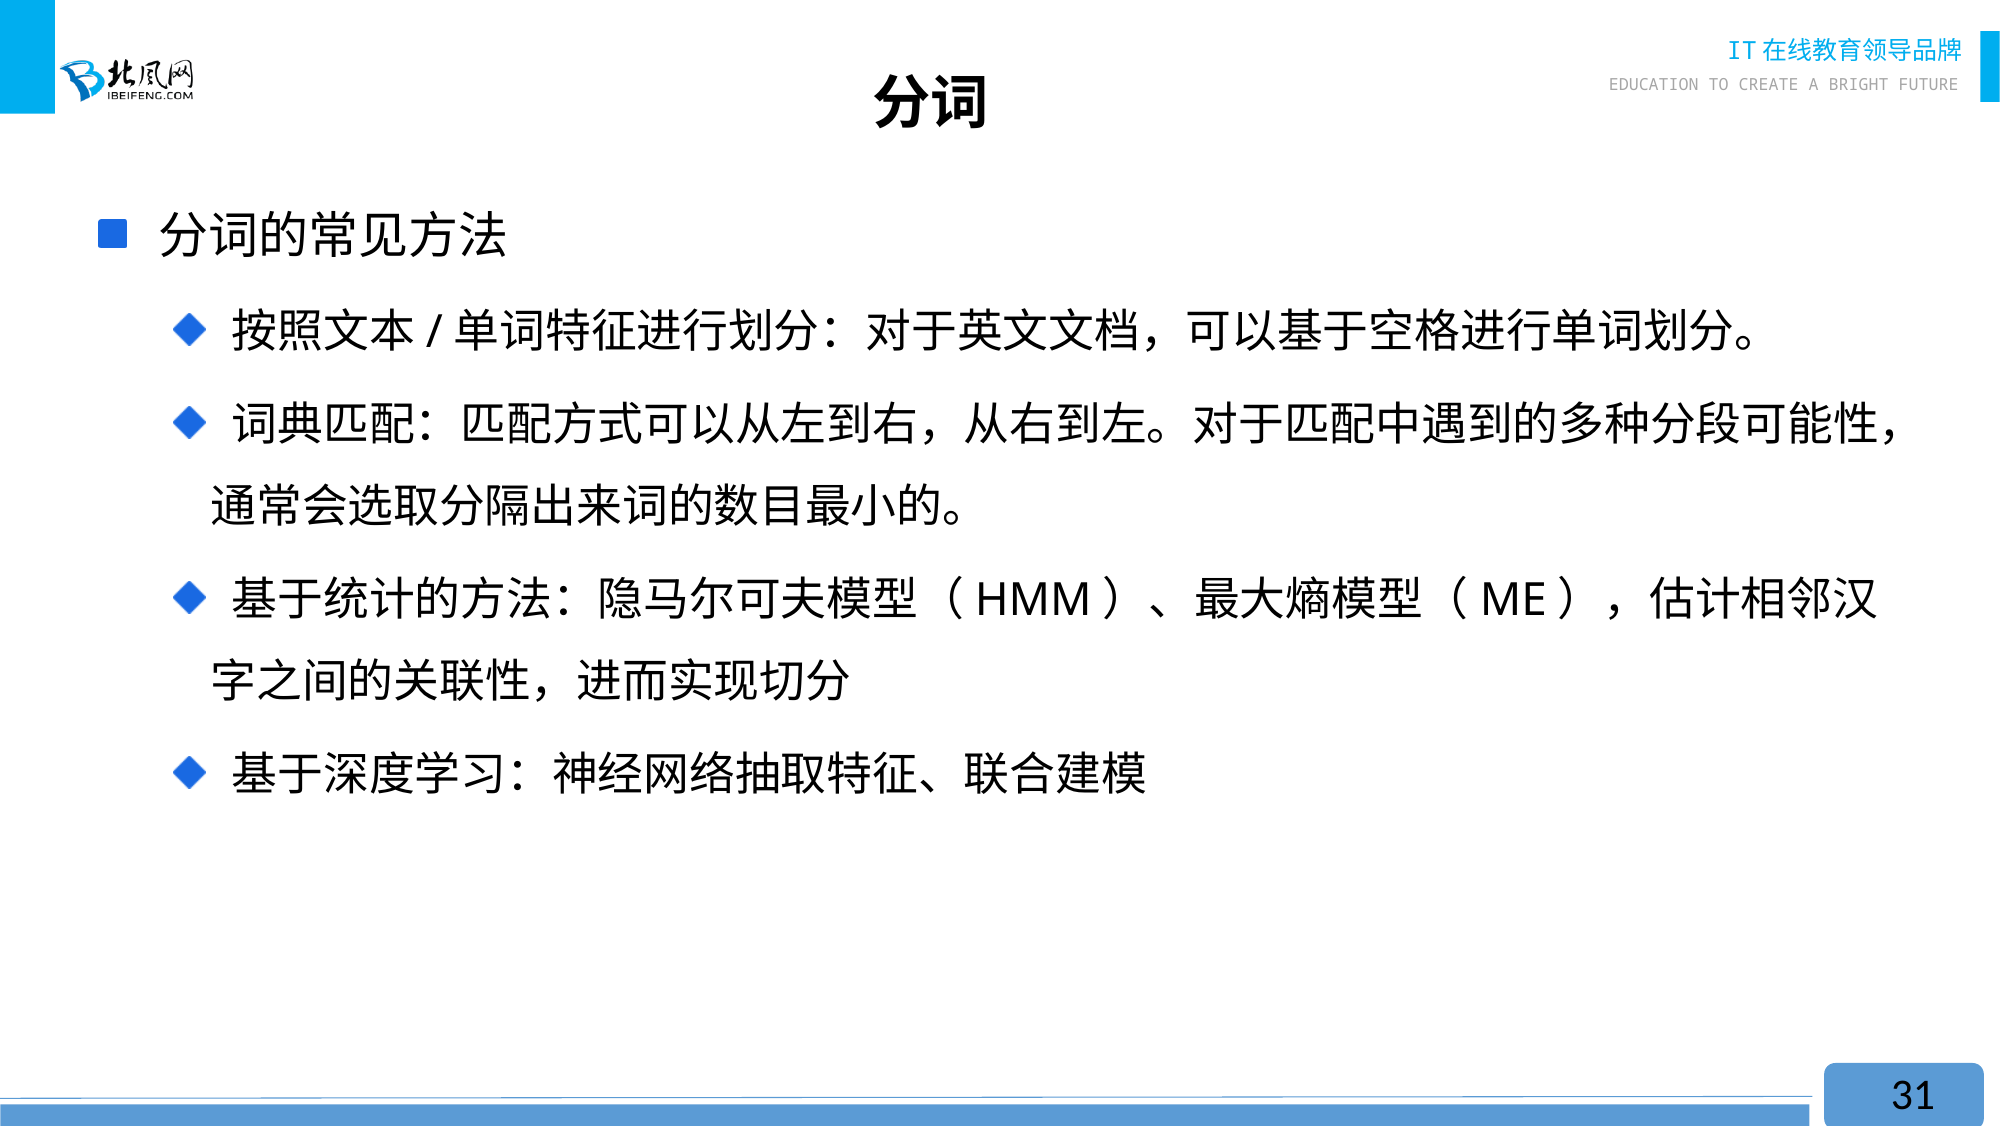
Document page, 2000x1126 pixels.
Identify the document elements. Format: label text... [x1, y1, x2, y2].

title 分词 [255, 42, 1606, 166]
picture [173, 313, 206, 346]
picture [173, 406, 206, 439]
list 分词的常见方法 按照文本/单词特征进行划分：对于英文文档，可以基于空格进行单词划分。 词典匹配：匹配方式可以从左到右，从右到左。对于匹配中遇到的多种分段可能性，通常会选取分隔出来词的数目最小的。 基于统计的方法：隐马尔可夫模型（HMM）、最大熵模型（ME），估计相邻汉字之间的关联性，进而实现切分 基于深度学习：神经网络抽取特征、联合建模 [83, 166, 1917, 987]
picture [173, 756, 206, 789]
picture [98, 219, 127, 248]
picture [56, 54, 198, 103]
picture [173, 581, 206, 614]
